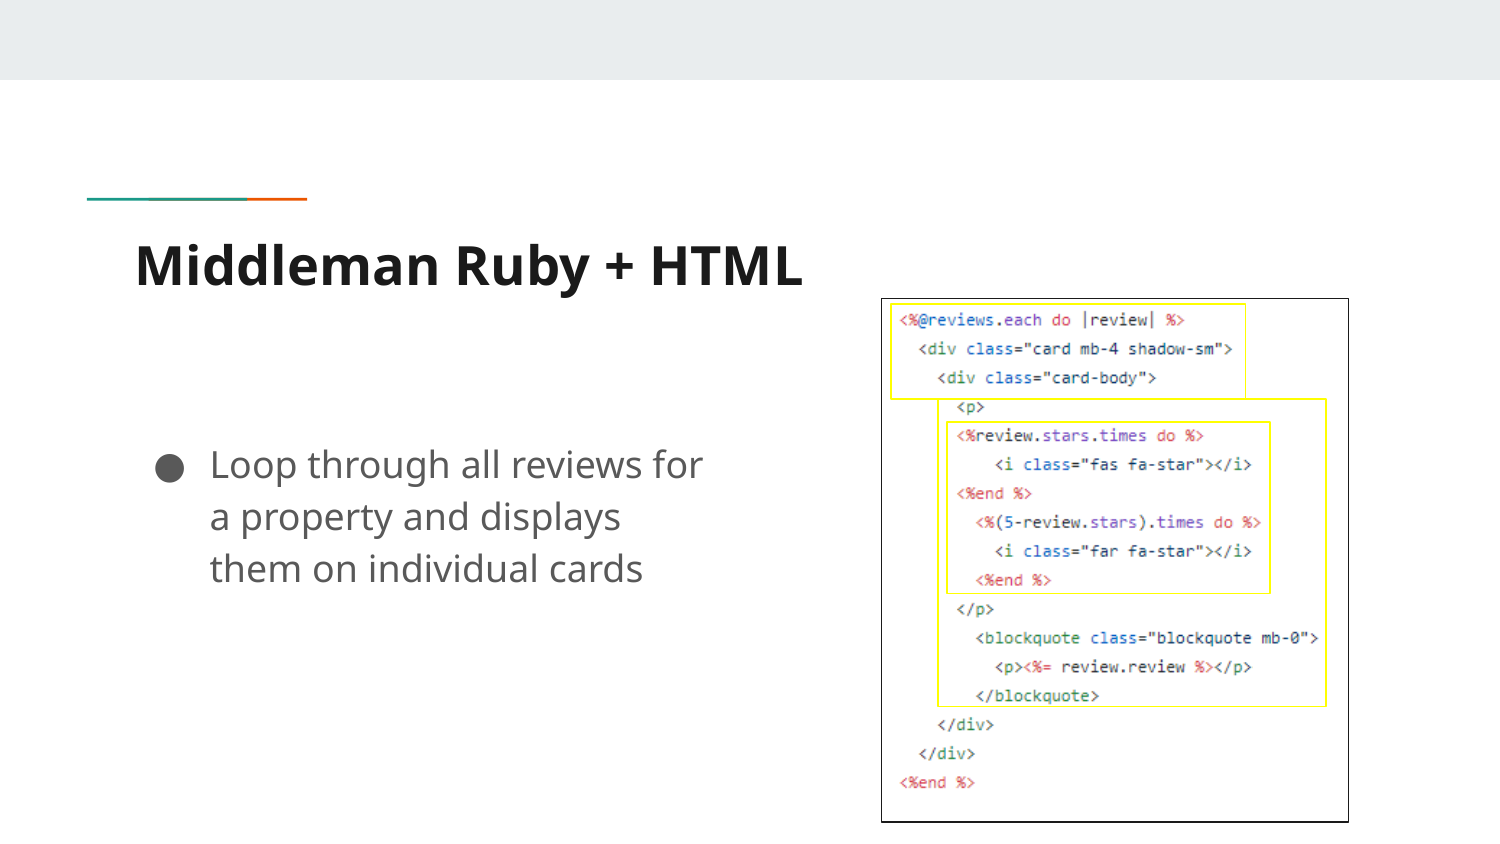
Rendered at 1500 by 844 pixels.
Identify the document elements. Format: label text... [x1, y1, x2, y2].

list Loop through all reviews for a property and displays them on individual cards [119, 341, 739, 712]
picture [890, 303, 1327, 794]
text_box [881, 298, 1349, 822]
title Middleman Ruby + HTML [119, 216, 1381, 305]
